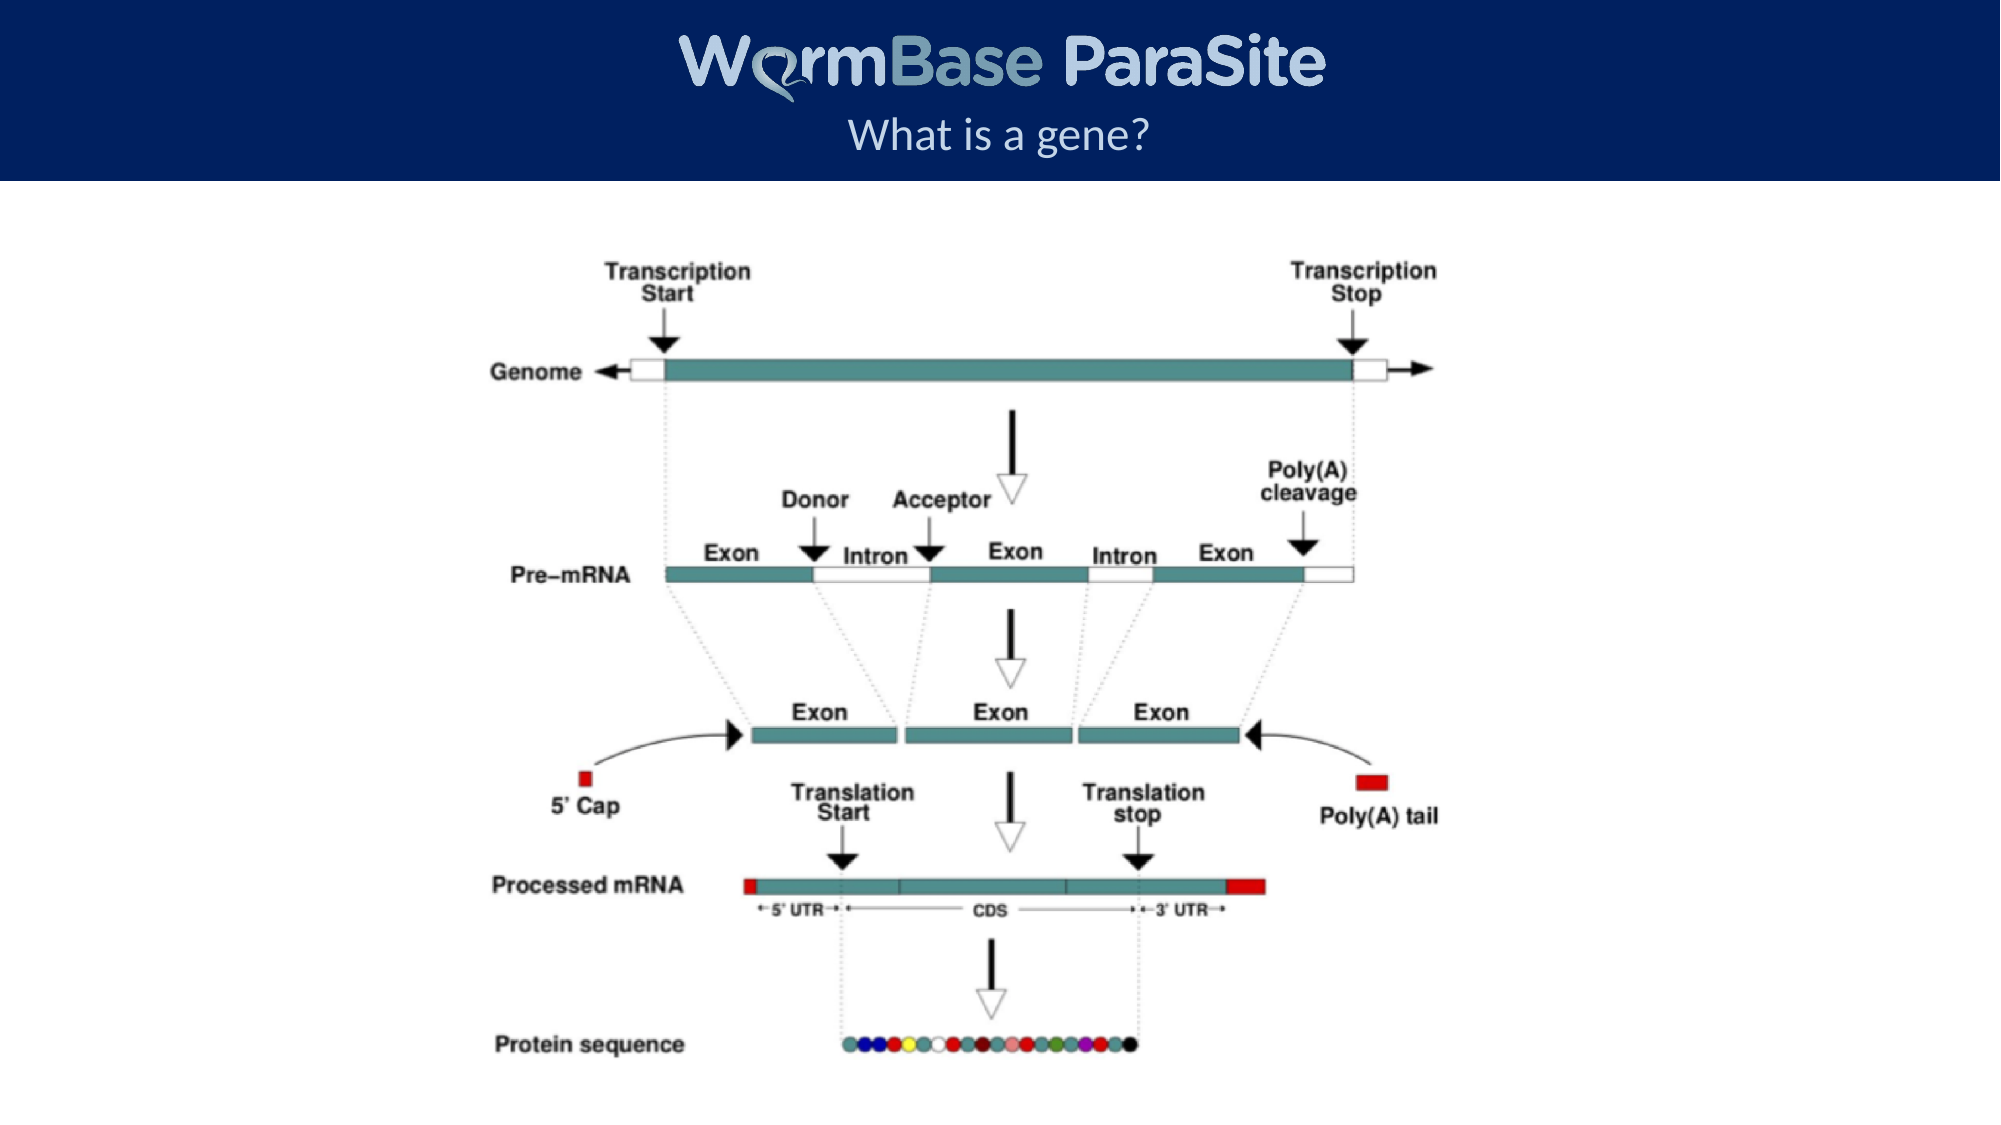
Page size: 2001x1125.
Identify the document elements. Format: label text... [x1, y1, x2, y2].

picture [161, 181, 1839, 1125]
picture [653, 0, 1347, 128]
text_box What is a gene? [394, 83, 1606, 180]
text_box [0, 180, 2000, 1125]
